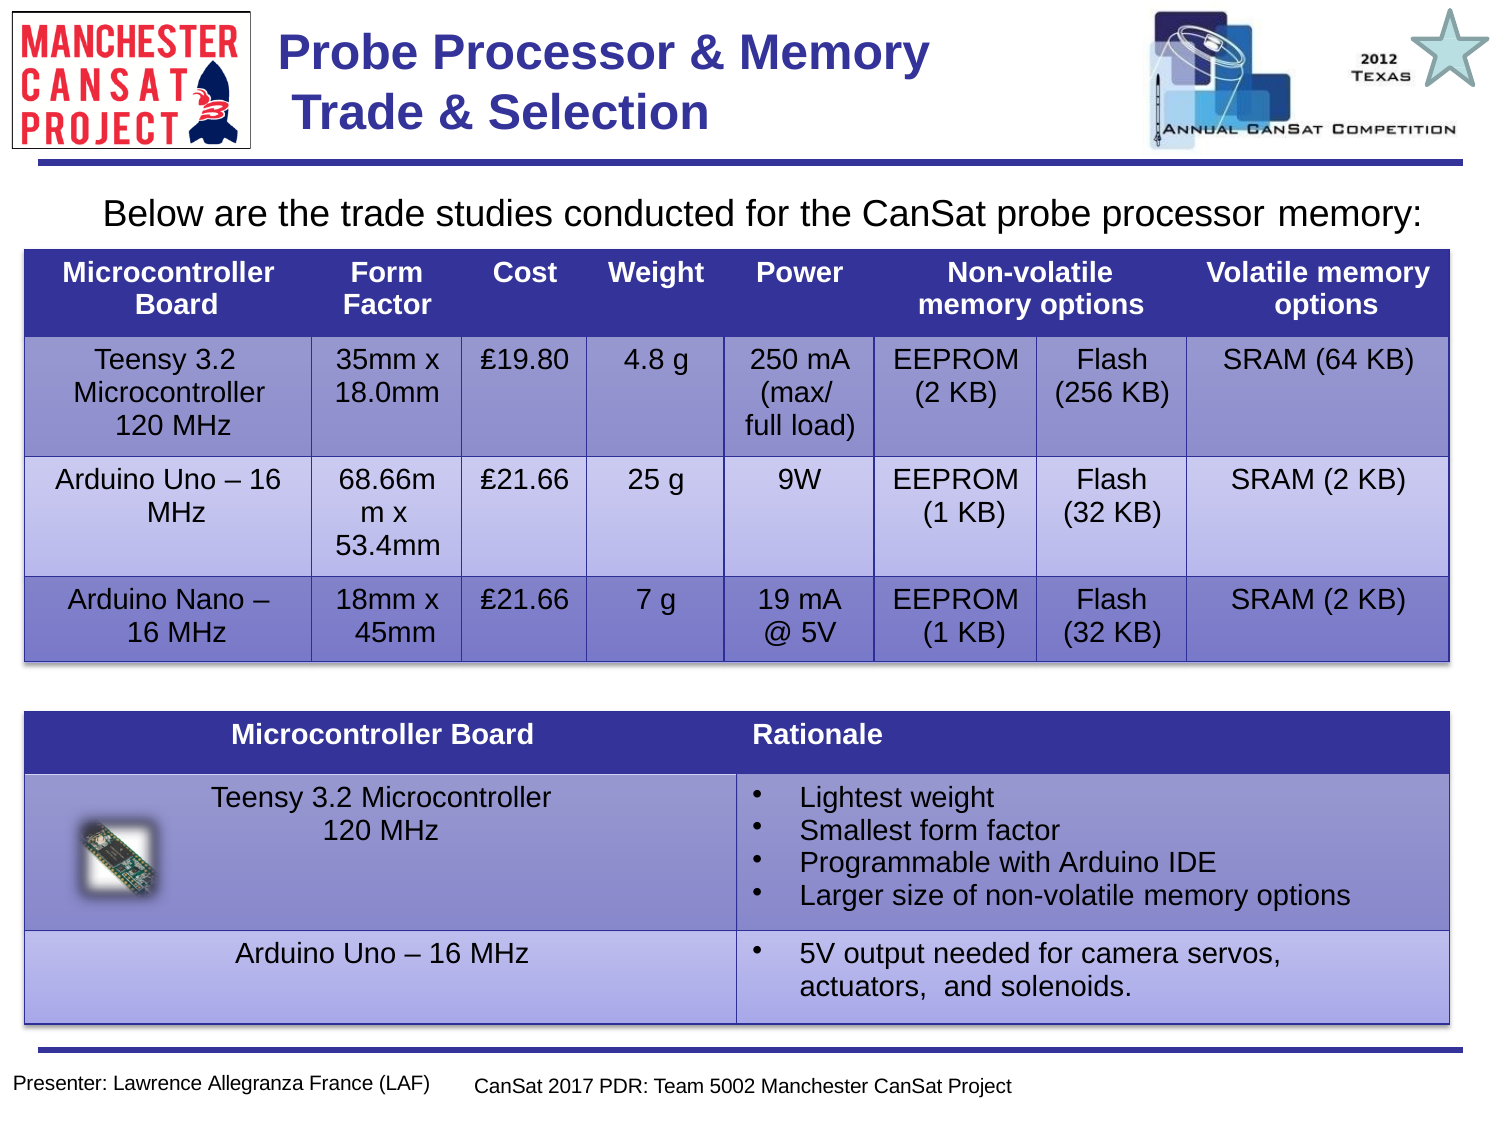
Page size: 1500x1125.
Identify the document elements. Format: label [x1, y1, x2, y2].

table_cell [25, 337, 311, 456]
table_cell [737, 931, 1449, 1023]
table_cell [875, 577, 1036, 661]
table_cell [1037, 577, 1186, 661]
table_cell [725, 577, 873, 661]
table_header [25, 250, 1448, 337]
table_cell [462, 457, 586, 576]
text_box [11, 11, 251, 149]
title [275, 17, 936, 186]
table_cell [312, 337, 461, 456]
table_cell [25, 774, 736, 930]
table_cell [462, 577, 586, 661]
table_cell [875, 457, 1036, 576]
table_cell [25, 577, 311, 661]
table_cell [312, 577, 461, 661]
table_cell [587, 577, 723, 661]
text_box [100, 186, 1431, 234]
table_cell [1187, 337, 1448, 456]
table_cell [1187, 457, 1448, 576]
text_box [17, 707, 1459, 1036]
table_cell [725, 457, 873, 576]
text_box [10, 1069, 438, 1096]
table_cell [1187, 577, 1448, 661]
table_cell [25, 457, 311, 576]
footer [472, 1072, 1028, 1125]
table_cell [25, 931, 736, 1023]
table_cell [587, 457, 723, 576]
table_cell [312, 457, 461, 576]
table_header [25, 712, 1449, 774]
table_cell [462, 337, 586, 456]
text_box [17, 245, 1459, 674]
table_cell [587, 337, 723, 456]
table_cell [725, 337, 873, 456]
table_cell [875, 337, 1036, 456]
table_cell [1037, 457, 1186, 576]
table_cell [737, 774, 1449, 930]
table_cell [1037, 337, 1186, 456]
text_box [1142, 1, 1488, 156]
